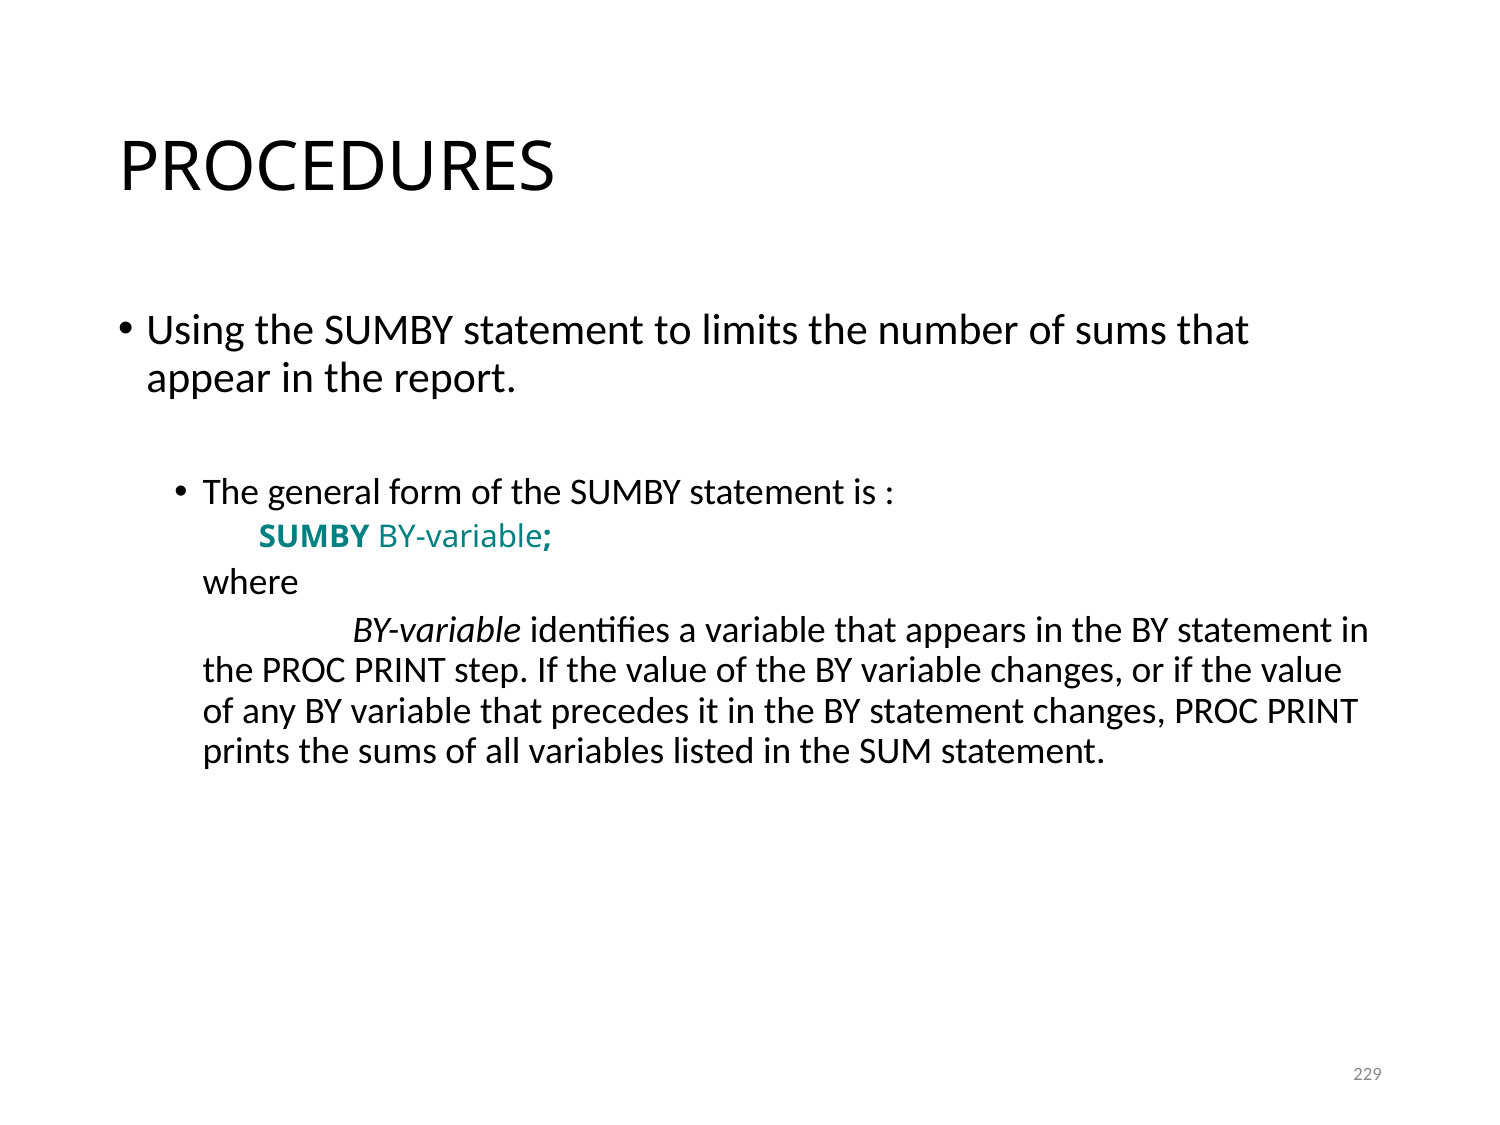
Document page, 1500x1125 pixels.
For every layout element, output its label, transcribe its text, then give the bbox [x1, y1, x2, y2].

list Using the SUMBY statement to limits the number of sums that appear in the report. The general form of the SUMBY statement is : SUMBY BY-variable; where BY-variable identifies a variable that appears in the BY statement in the PROC PRINT step. If the value of the BY variable changes, or if the value of any BY variable that precedes it in the BY statement changes, PROC PRINT prints the sums of all variables listed in the SUM statement. [103, 299, 1397, 1014]
title PROCEDURES [103, 59, 1397, 278]
slide_number 229 [1059, 1042, 1397, 1103]
